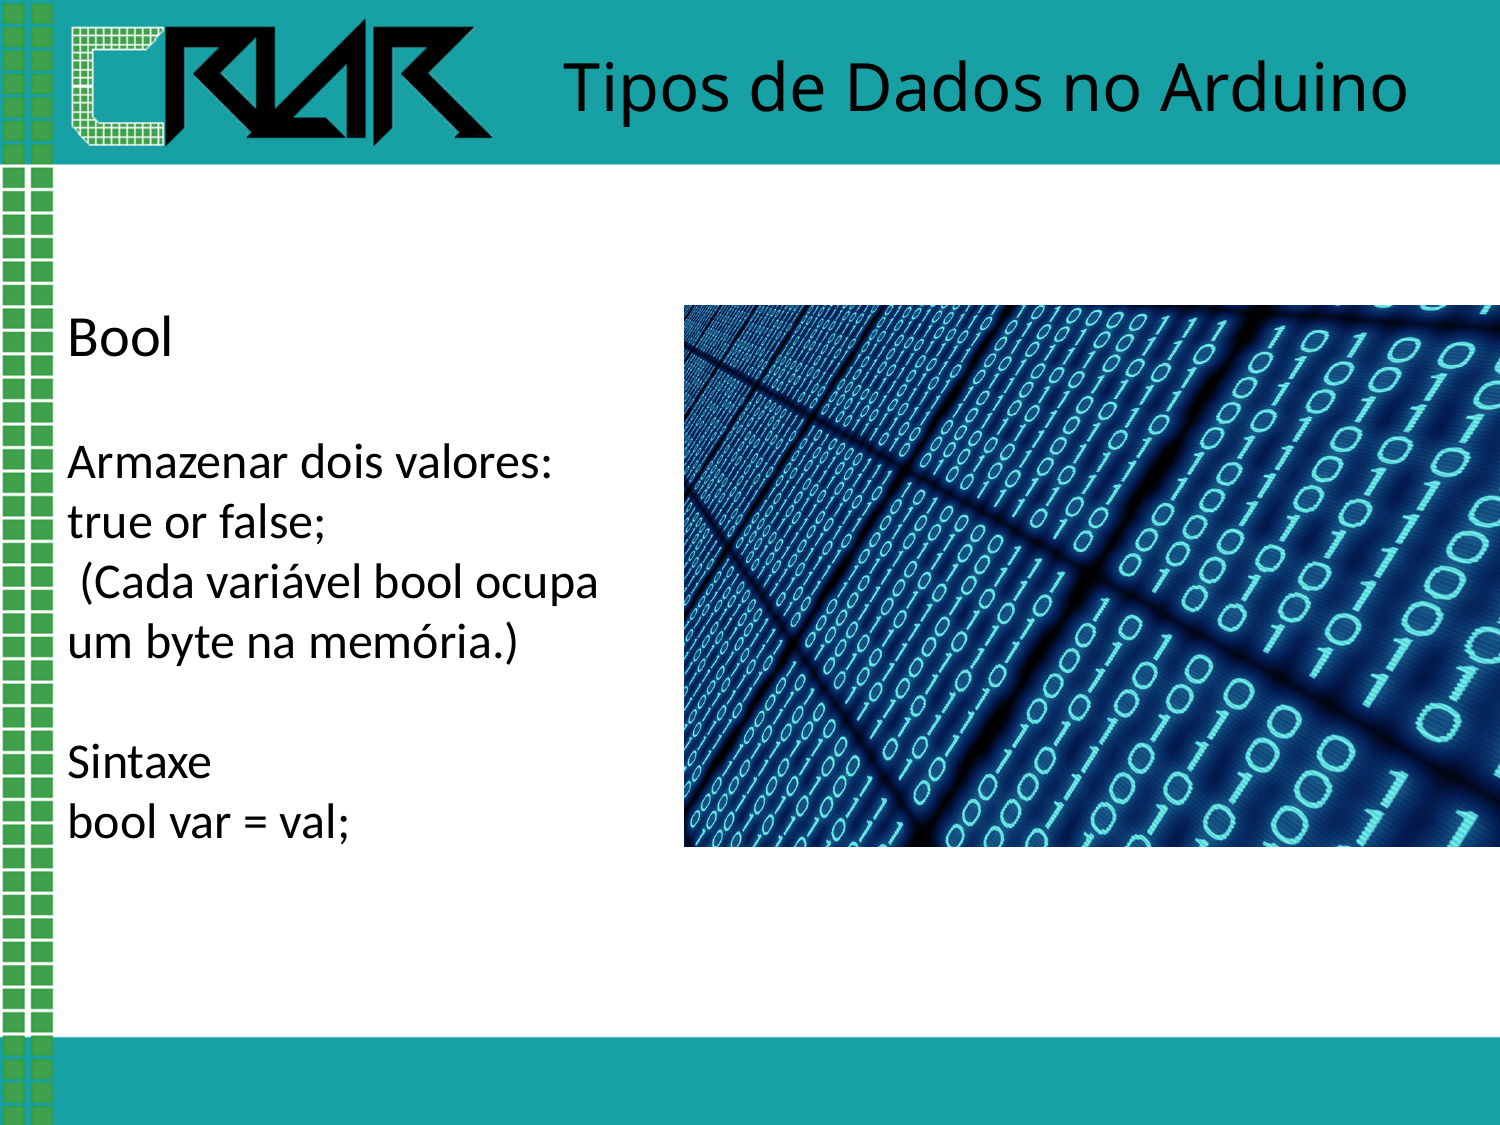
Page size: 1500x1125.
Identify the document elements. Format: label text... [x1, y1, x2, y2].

text_box Tipos de Dados no Arduino [478, 31, 1497, 138]
text_box Bool Armazenar dois valores: true or false; (Cada variável bool ocupa um byte na memória.) Sintaxe bool var = val; [53, 290, 626, 856]
picture [0, 0, 1500, 1125]
